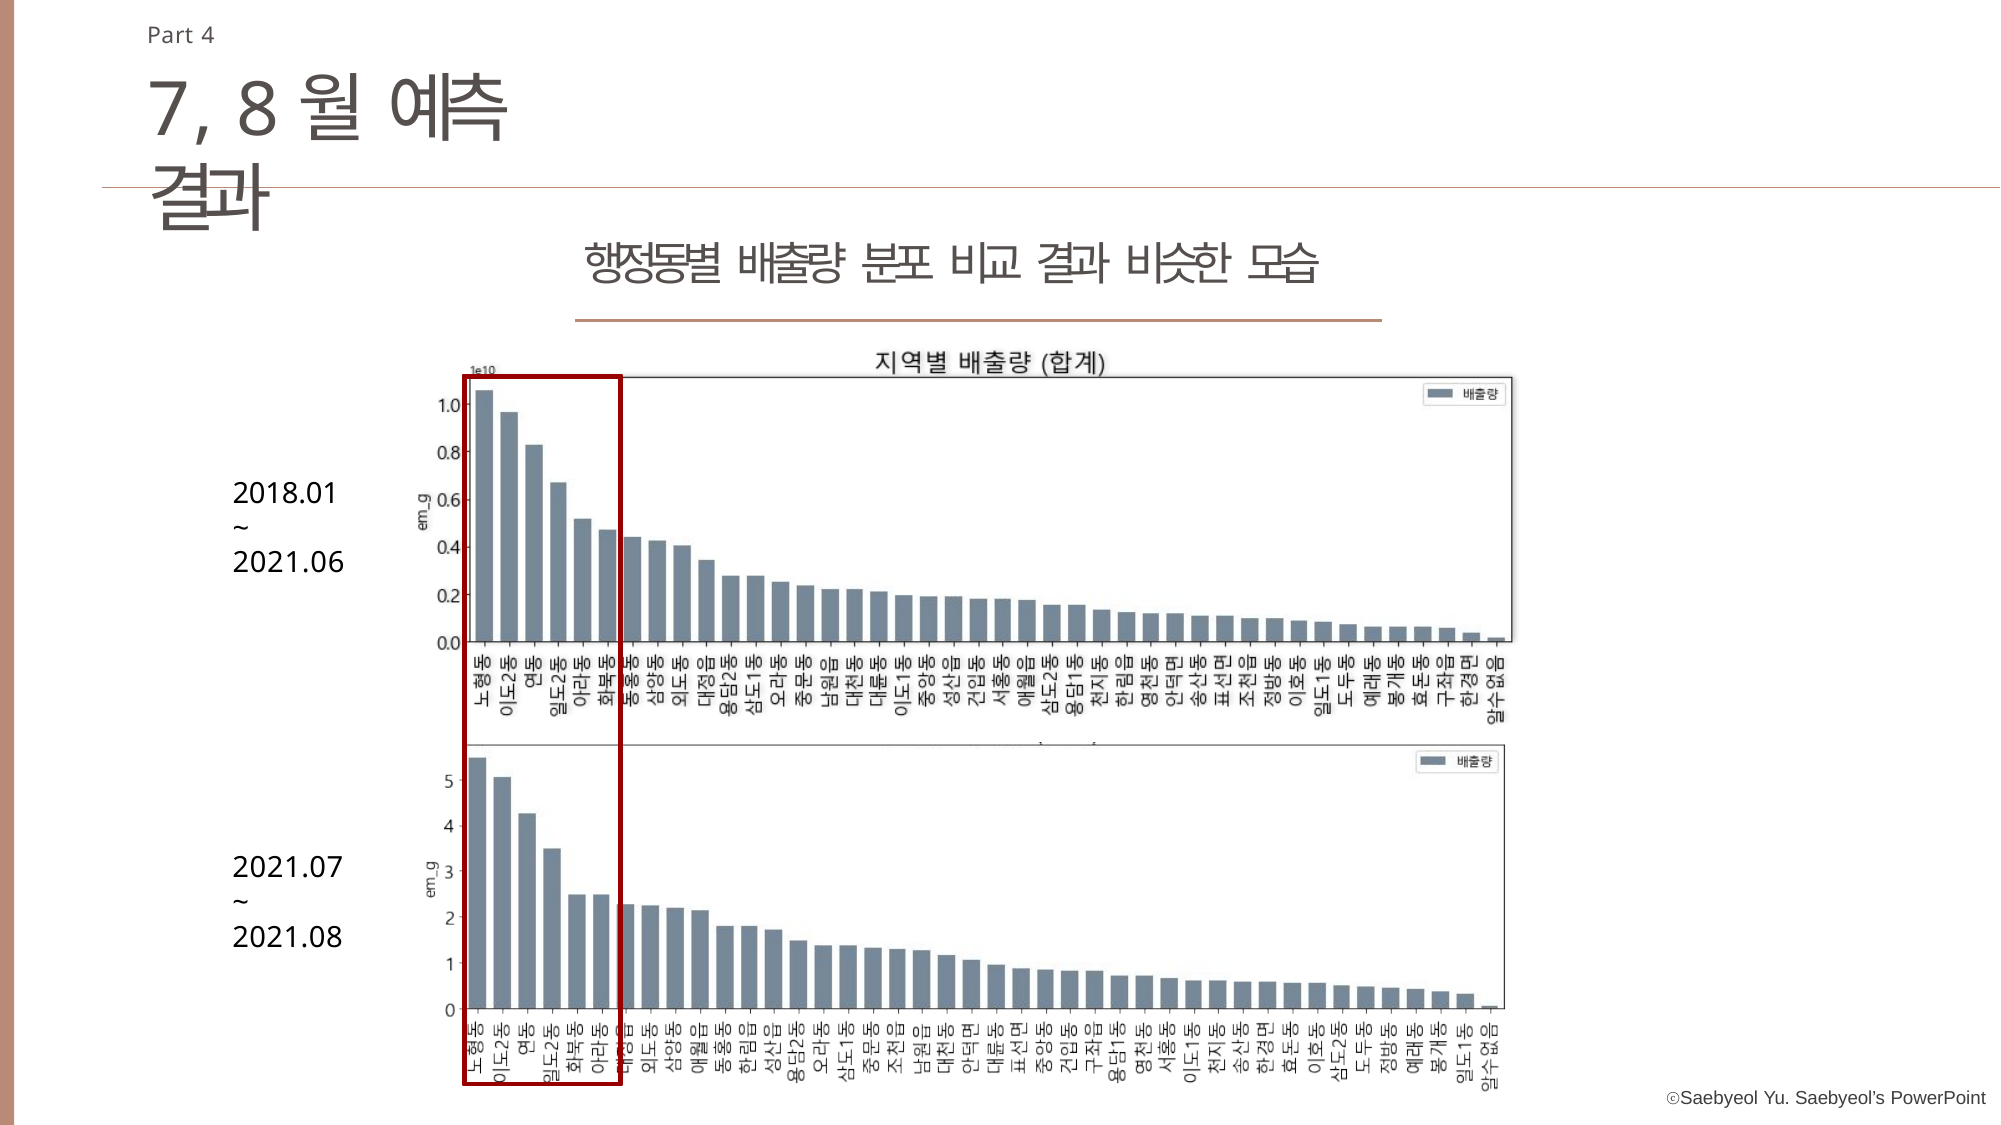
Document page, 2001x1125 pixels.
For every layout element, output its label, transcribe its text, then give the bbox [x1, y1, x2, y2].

footer ⓒSaebyeol Yu. Saebyeol’s PowerPoint [1663, 1086, 1995, 1125]
text_box [0, 0, 15, 1125]
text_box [400, 333, 1533, 1098]
text_box 2018.01 ~ 2021.06 [230, 471, 361, 579]
title 7, 8월 예측 결과 [145, 58, 631, 249]
text_box Part 4 [145, 18, 218, 48]
text_box 2021.07 ~ 2021.08 [230, 846, 367, 954]
text_box 행정동별 배출량 분포 비교 결과 비슷한 모습 [580, 232, 1334, 290]
